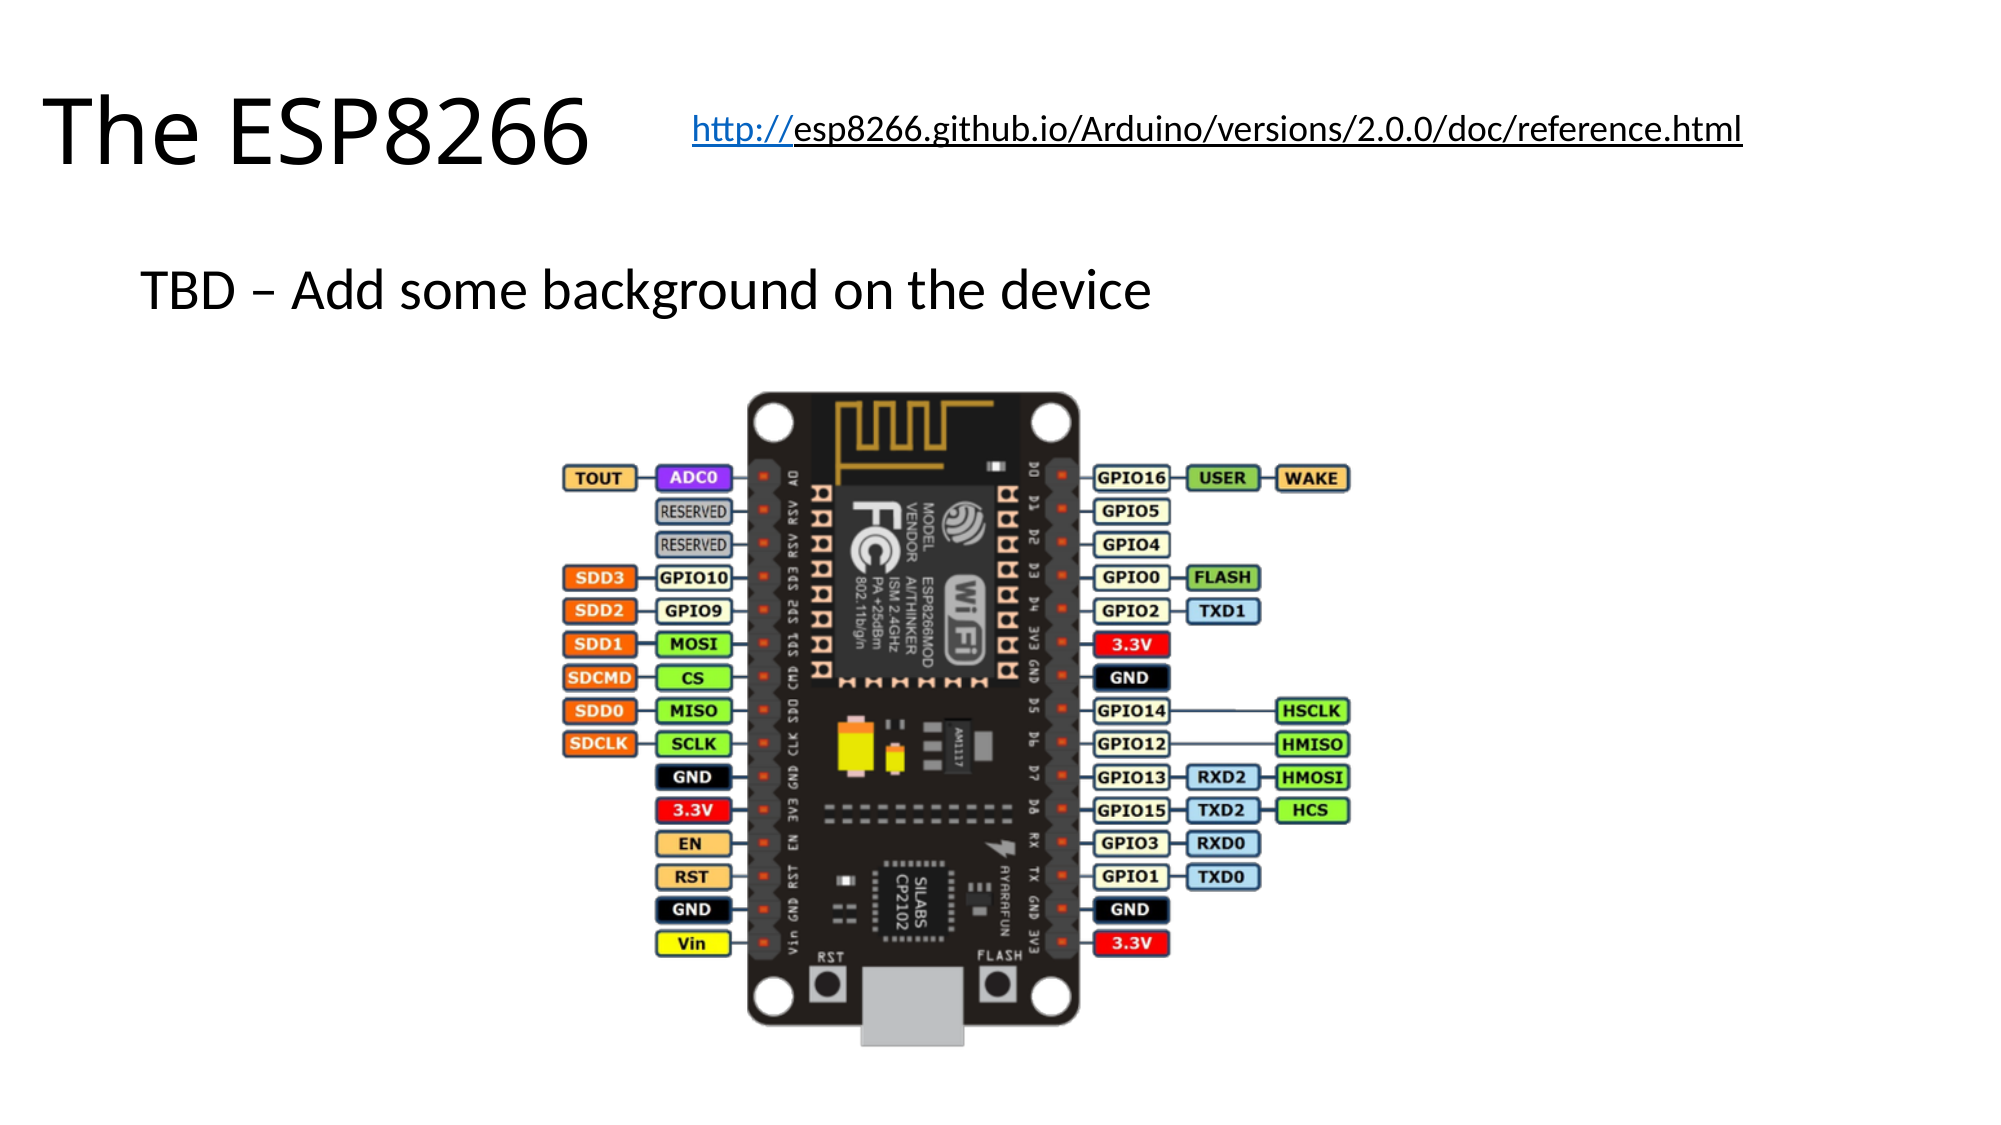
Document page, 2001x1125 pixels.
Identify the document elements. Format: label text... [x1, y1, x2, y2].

list TBD – Add some background on the device [125, 243, 1851, 958]
picture [560, 380, 1356, 1051]
title The ESP8266 [27, 25, 1753, 244]
text_box http://esp8266.github.io/Arduino/versions/2.0.0/doc/reference.html [676, 96, 1886, 157]
